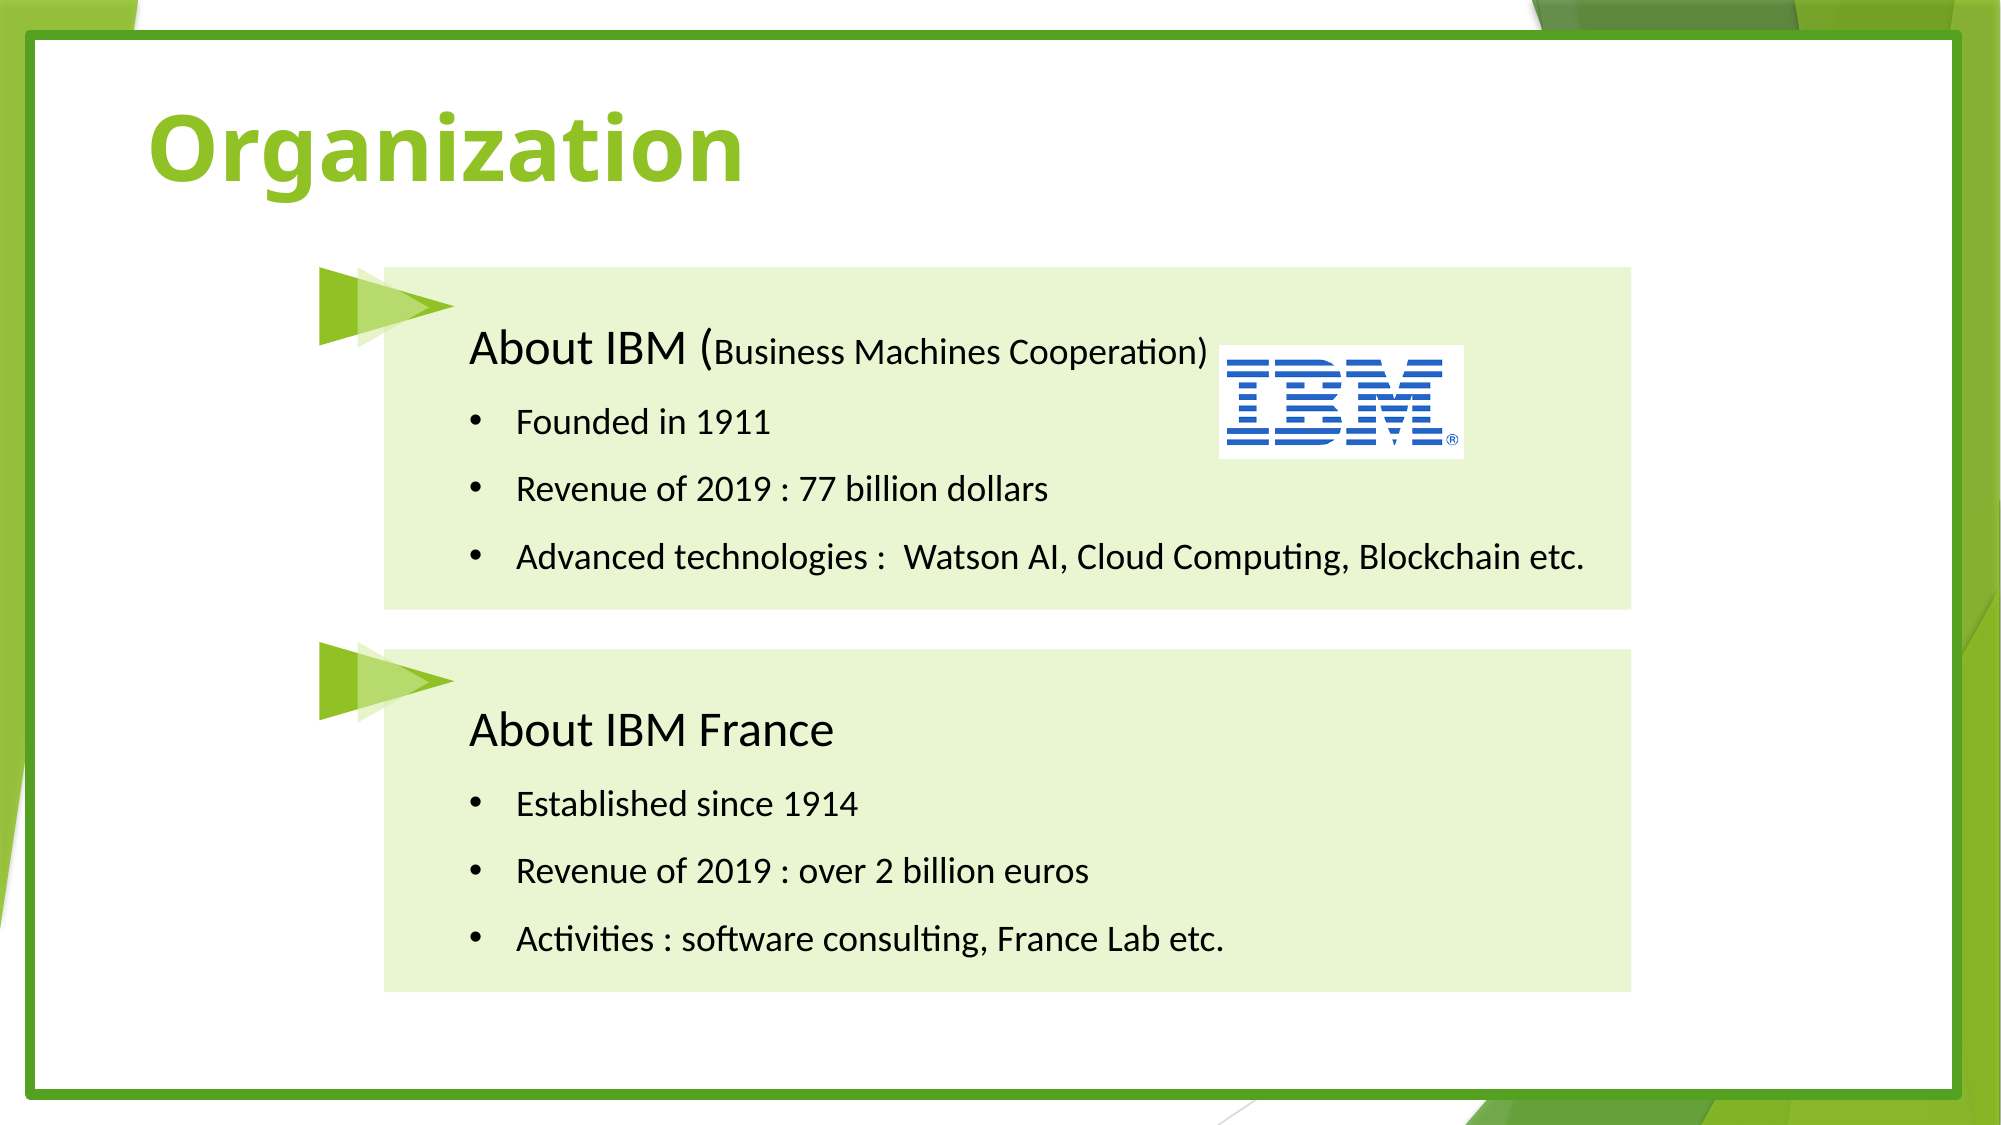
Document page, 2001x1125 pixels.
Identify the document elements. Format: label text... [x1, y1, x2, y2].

text_box [356, 265, 431, 350]
text_box [29, 33, 1959, 1096]
text_box [383, 684, 1633, 994]
text_box [402, 664, 456, 696]
text_box [356, 640, 431, 725]
text_box [317, 265, 356, 347]
text_box [402, 289, 454, 322]
text_box [383, 309, 1633, 611]
picture [1218, 344, 1465, 460]
text_box About IBM (Business Machines Cooperation) Founded in 1911 Revenue of 2019 : 77 billion dollars Advanced technologies : Watson AI, Cloud Computing, Blockchain etc. [454, 276, 1645, 584]
text_box [383, 648, 1633, 679]
text_box About IBM France Established since 1914 Revenue of 2019 : over 2 billion euros Activities : software consulting, France Lab etc. [454, 659, 1645, 967]
text_box [317, 640, 356, 722]
text_box [383, 266, 1633, 304]
text_box Organization [131, 67, 1542, 207]
